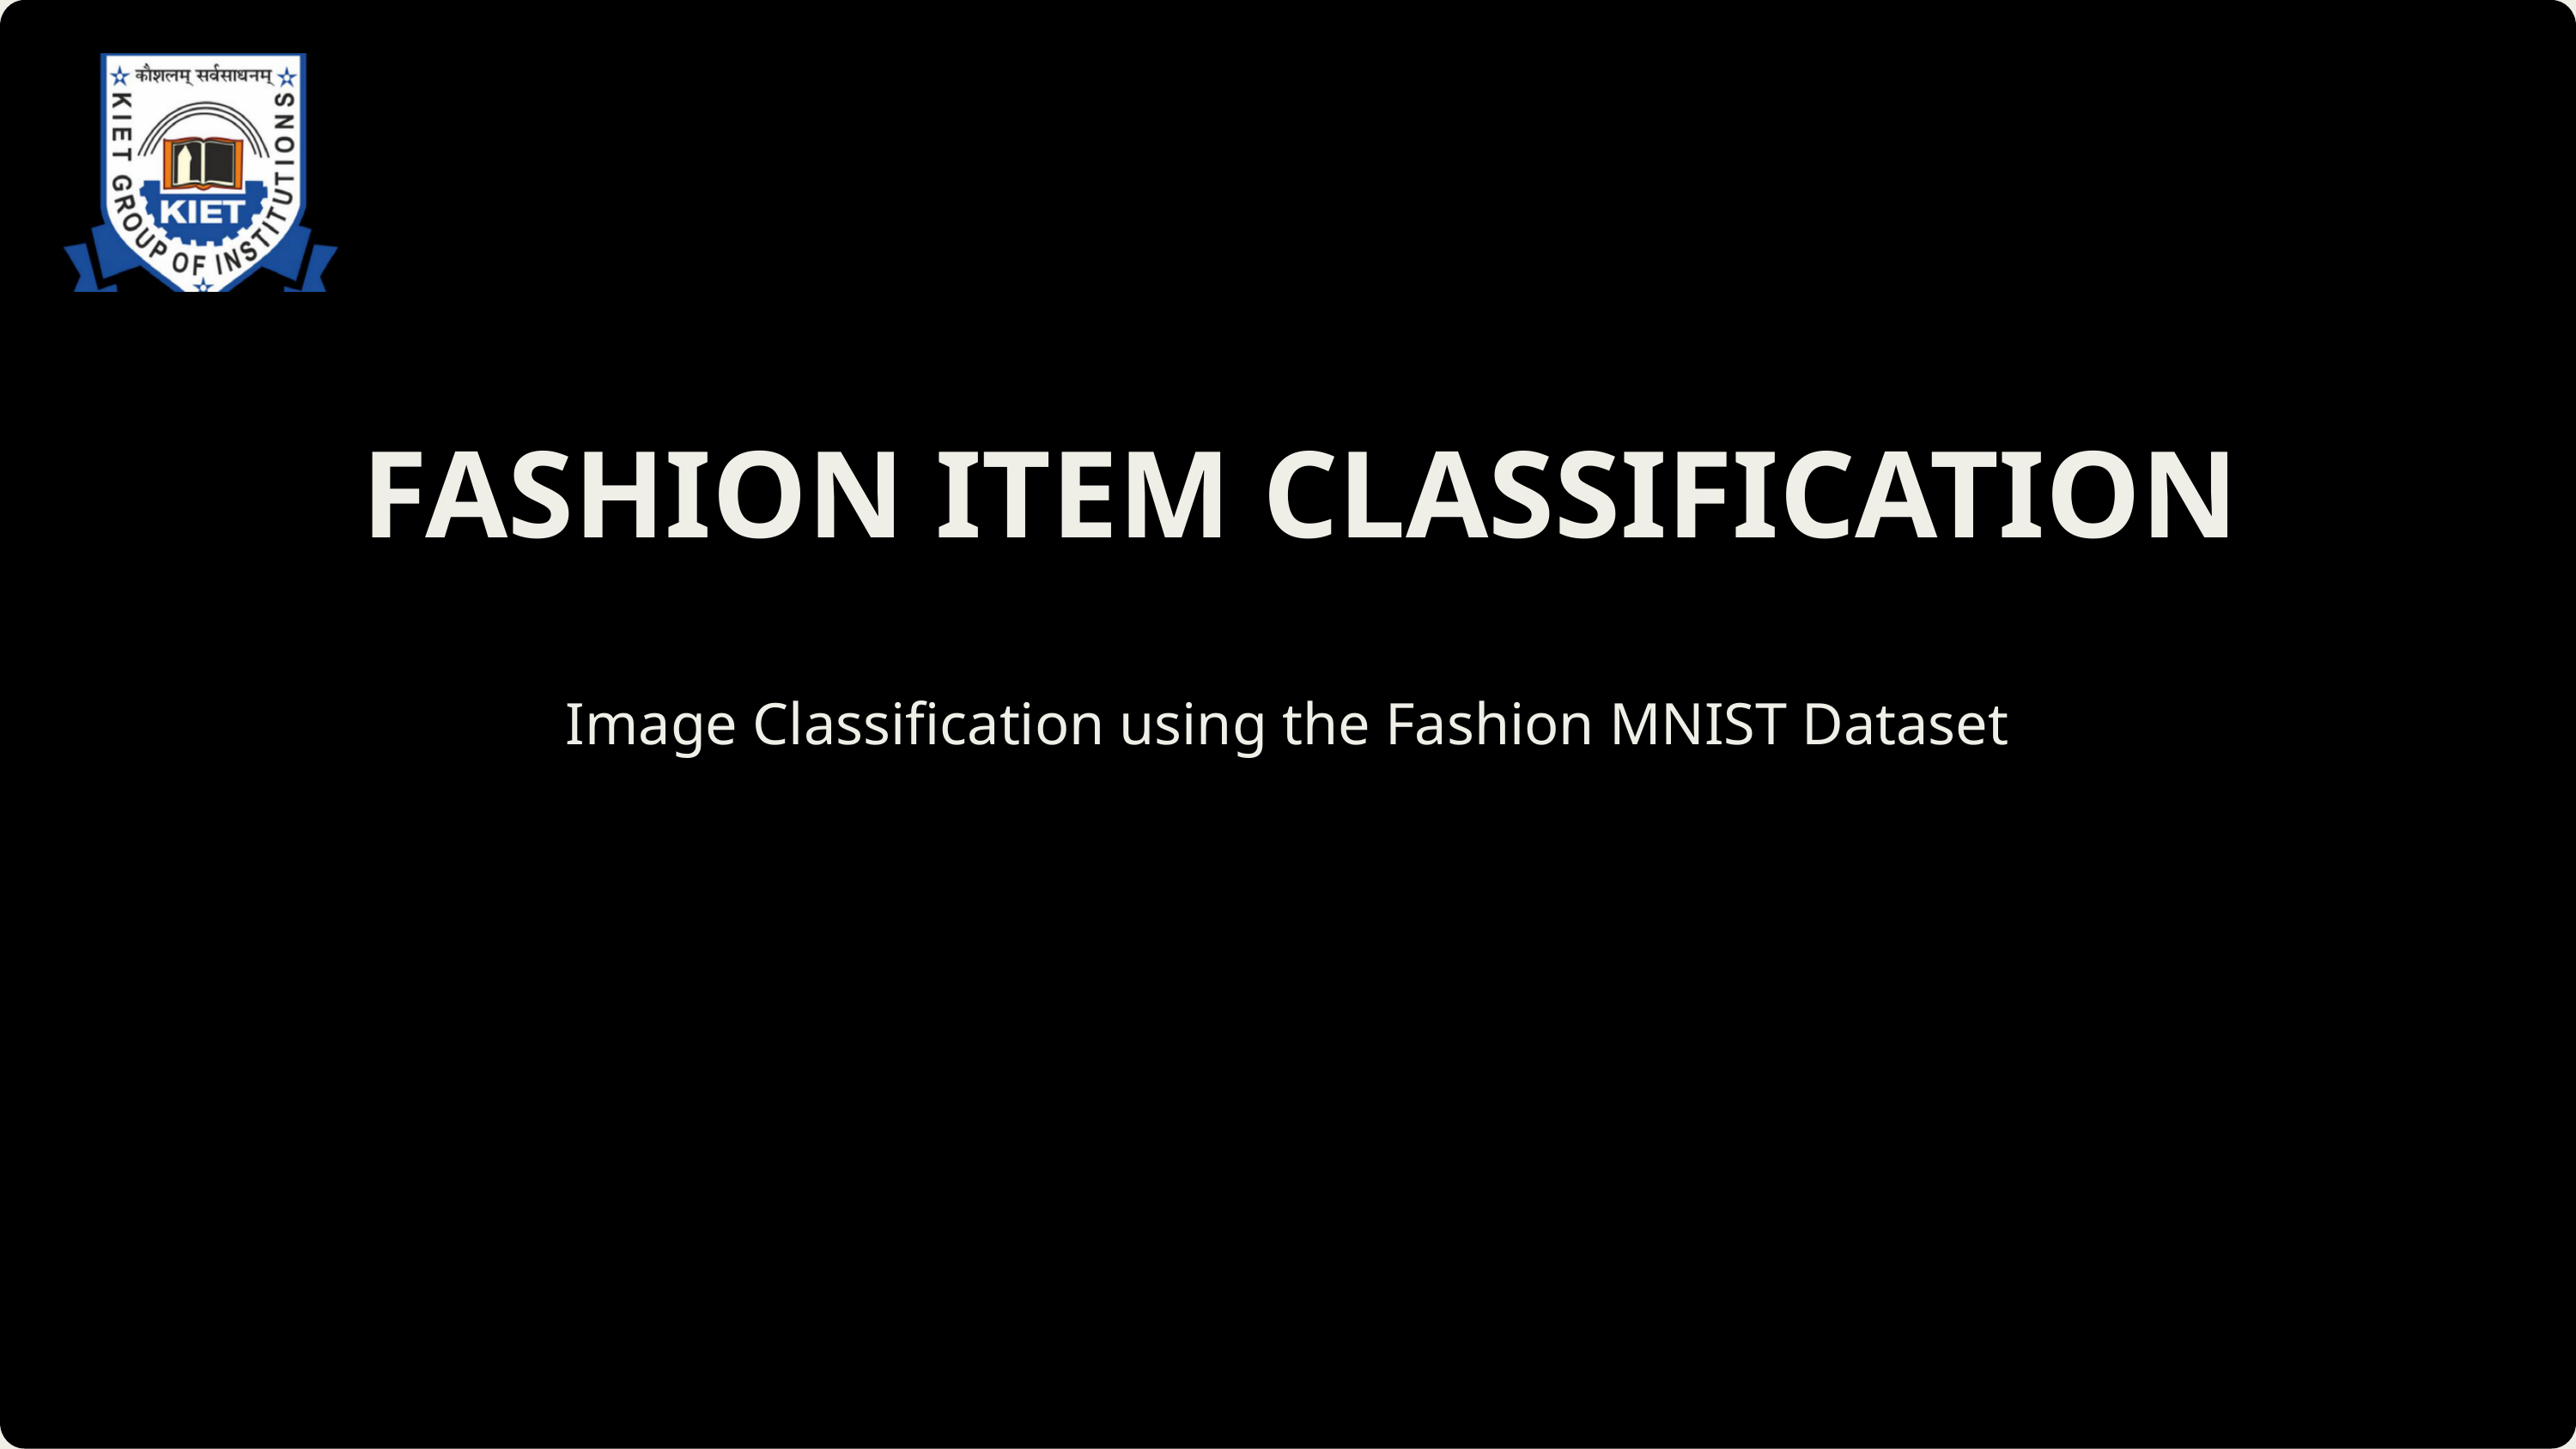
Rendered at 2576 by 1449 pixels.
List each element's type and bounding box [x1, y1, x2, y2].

text_box [0, 0, 2576, 1449]
